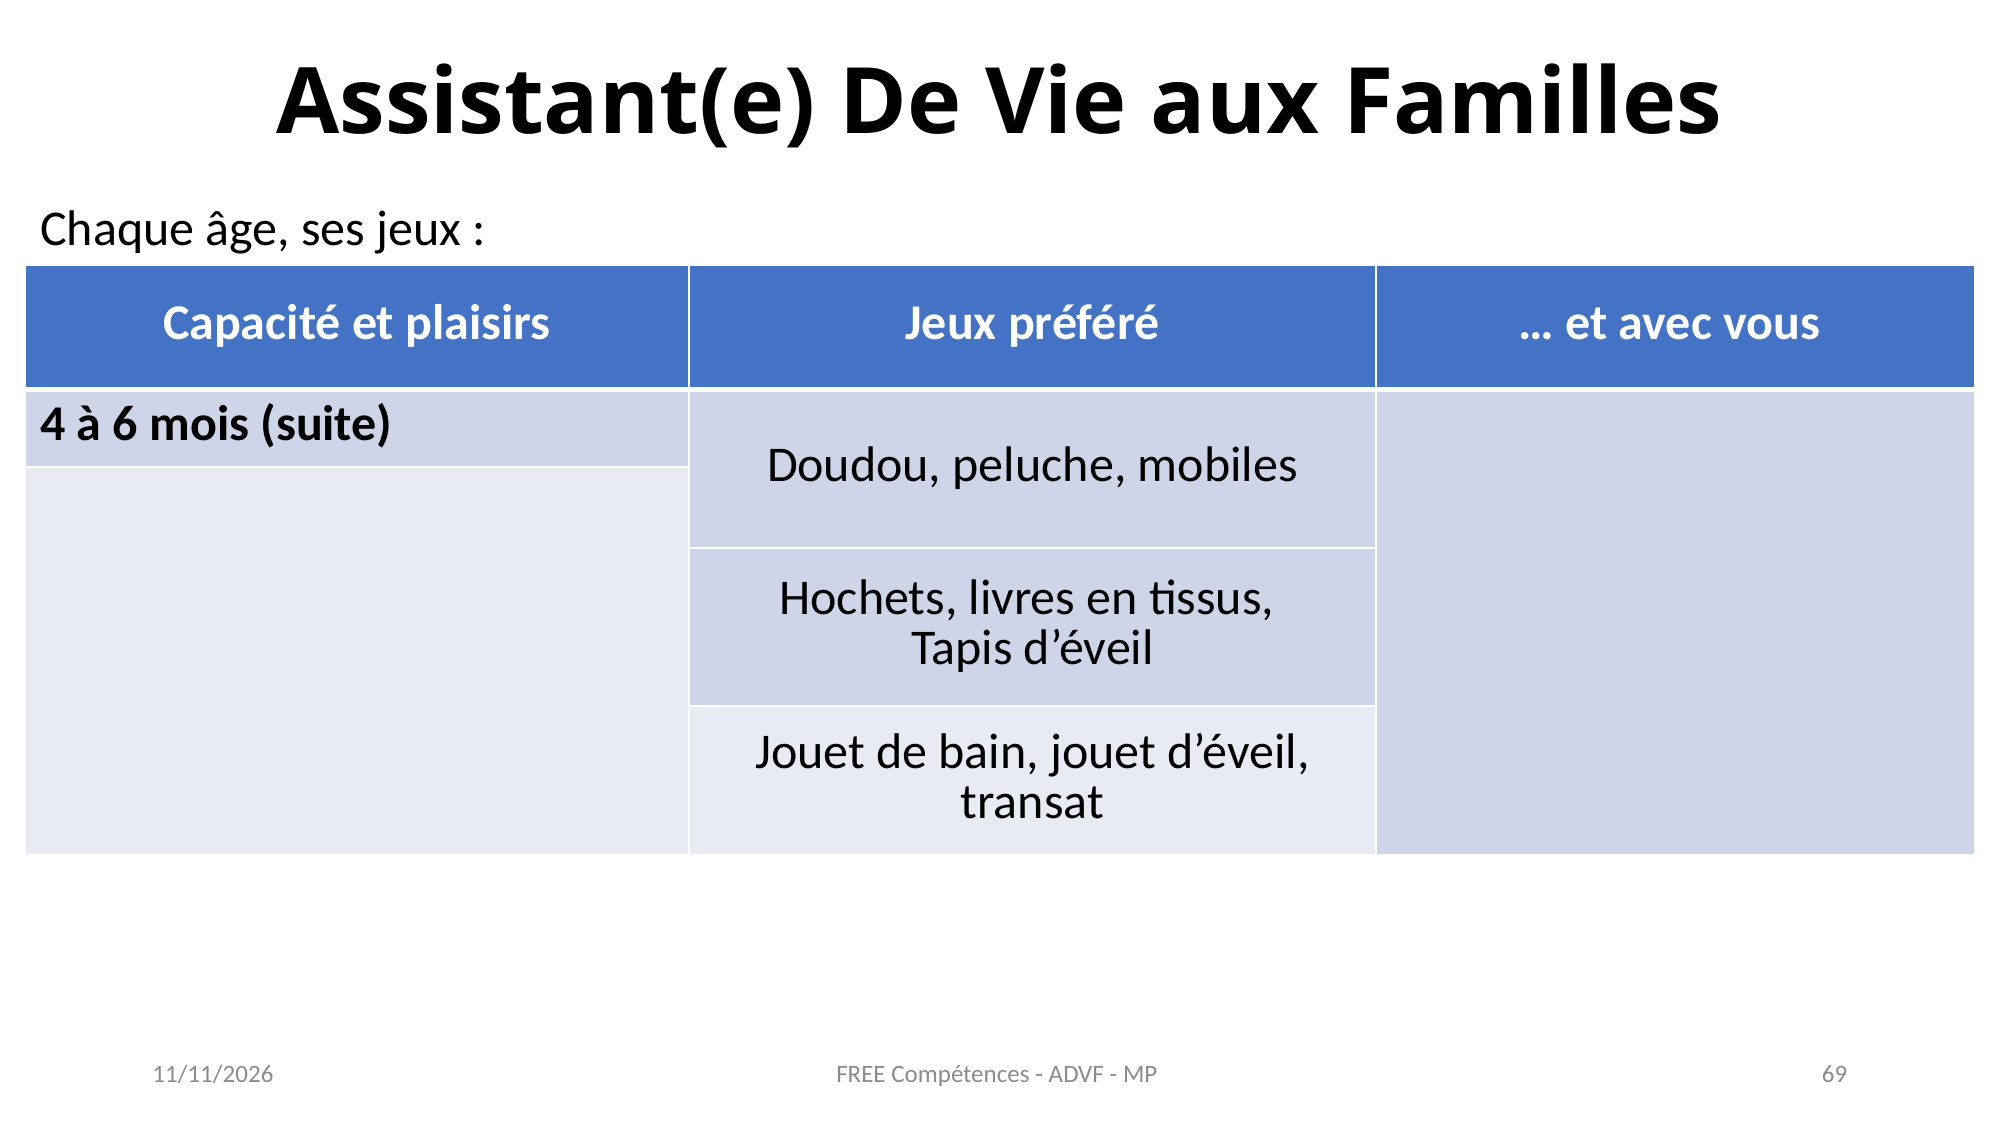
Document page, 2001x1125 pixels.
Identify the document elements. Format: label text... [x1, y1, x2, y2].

text_box Chaque âge, ses jeux : [25, 188, 1914, 263]
slide_number 69 [1412, 1042, 1863, 1103]
table_header Jeux préféré [690, 266, 1375, 387]
table_header … et avec vous [1377, 266, 1974, 387]
table_cell 4 à 6 mois (suite) [26, 392, 688, 466]
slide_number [137, 1042, 588, 1103]
table_cell [26, 468, 688, 854]
table_cell [1377, 392, 1974, 854]
text_box Assistant(e) De Vie aux Familles [249, 47, 1750, 188]
table_cell Doudou, peluche, mobiles [690, 392, 1375, 547]
footer FREE Compétences - ADVF - MP [590, 1042, 1410, 1103]
table_cell Jouet de bain, jouet d’éveil, transat [690, 707, 1375, 854]
table_cell Hochets, livres en tissus, Tapis d’éveil [690, 549, 1375, 705]
table_header Capacité et plaisirs [26, 266, 688, 387]
